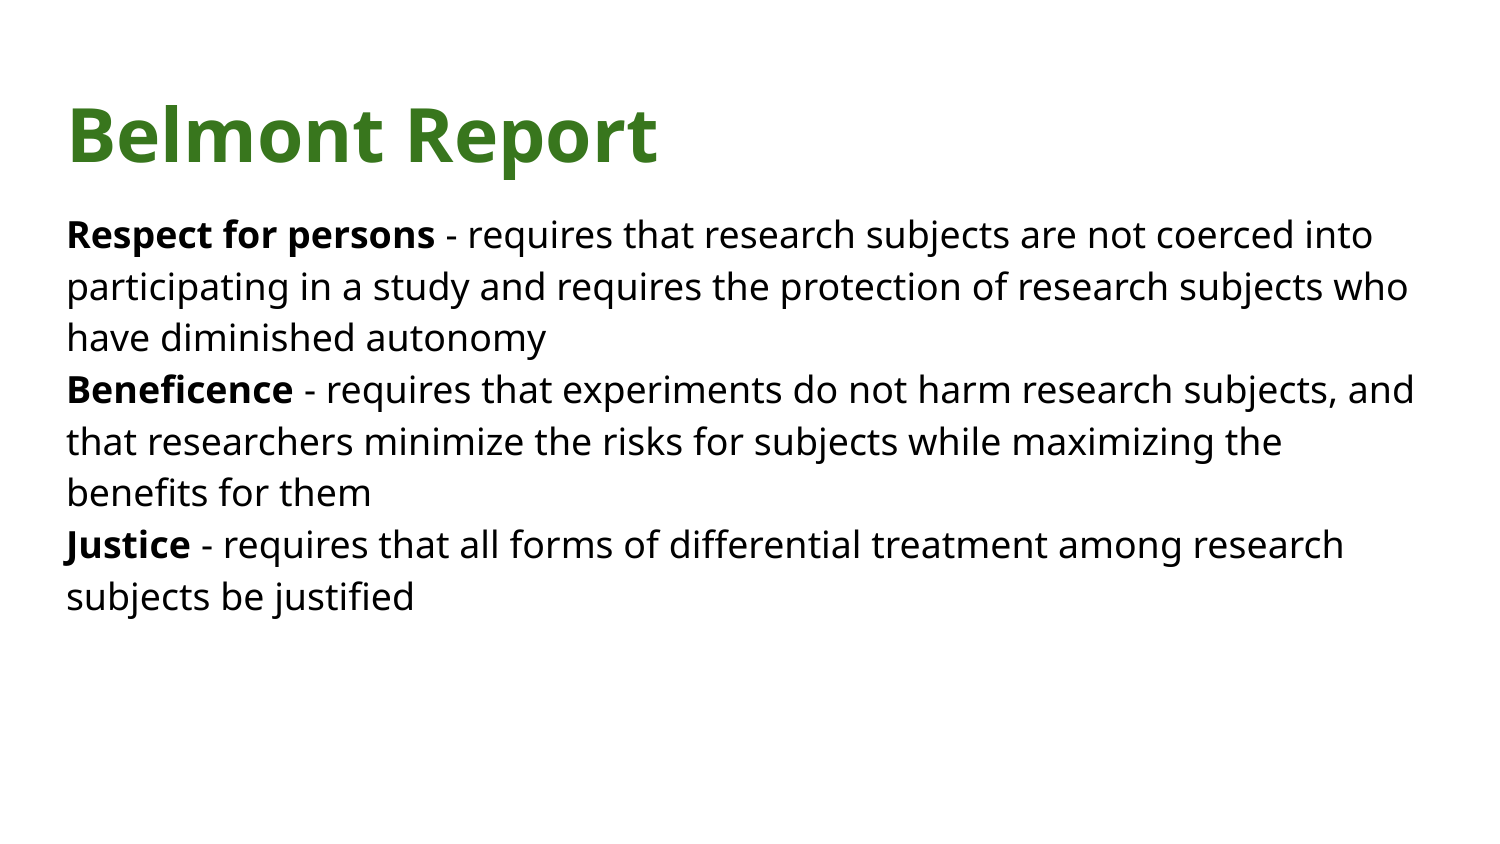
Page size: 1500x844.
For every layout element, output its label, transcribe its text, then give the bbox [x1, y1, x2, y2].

title Belmont Report [51, 72, 1449, 167]
list Respect for persons - requires that research subjects are not coerced into participating in a study and requires the protection of research subjects who have diminished autonomy Beneficence - requires that experiments do not harm research subjects, and that researchers minimize the risks for subjects while maximizing the benefits for them Justice - requires that all forms of differential treatment among research subjects be justified [51, 189, 1449, 750]
